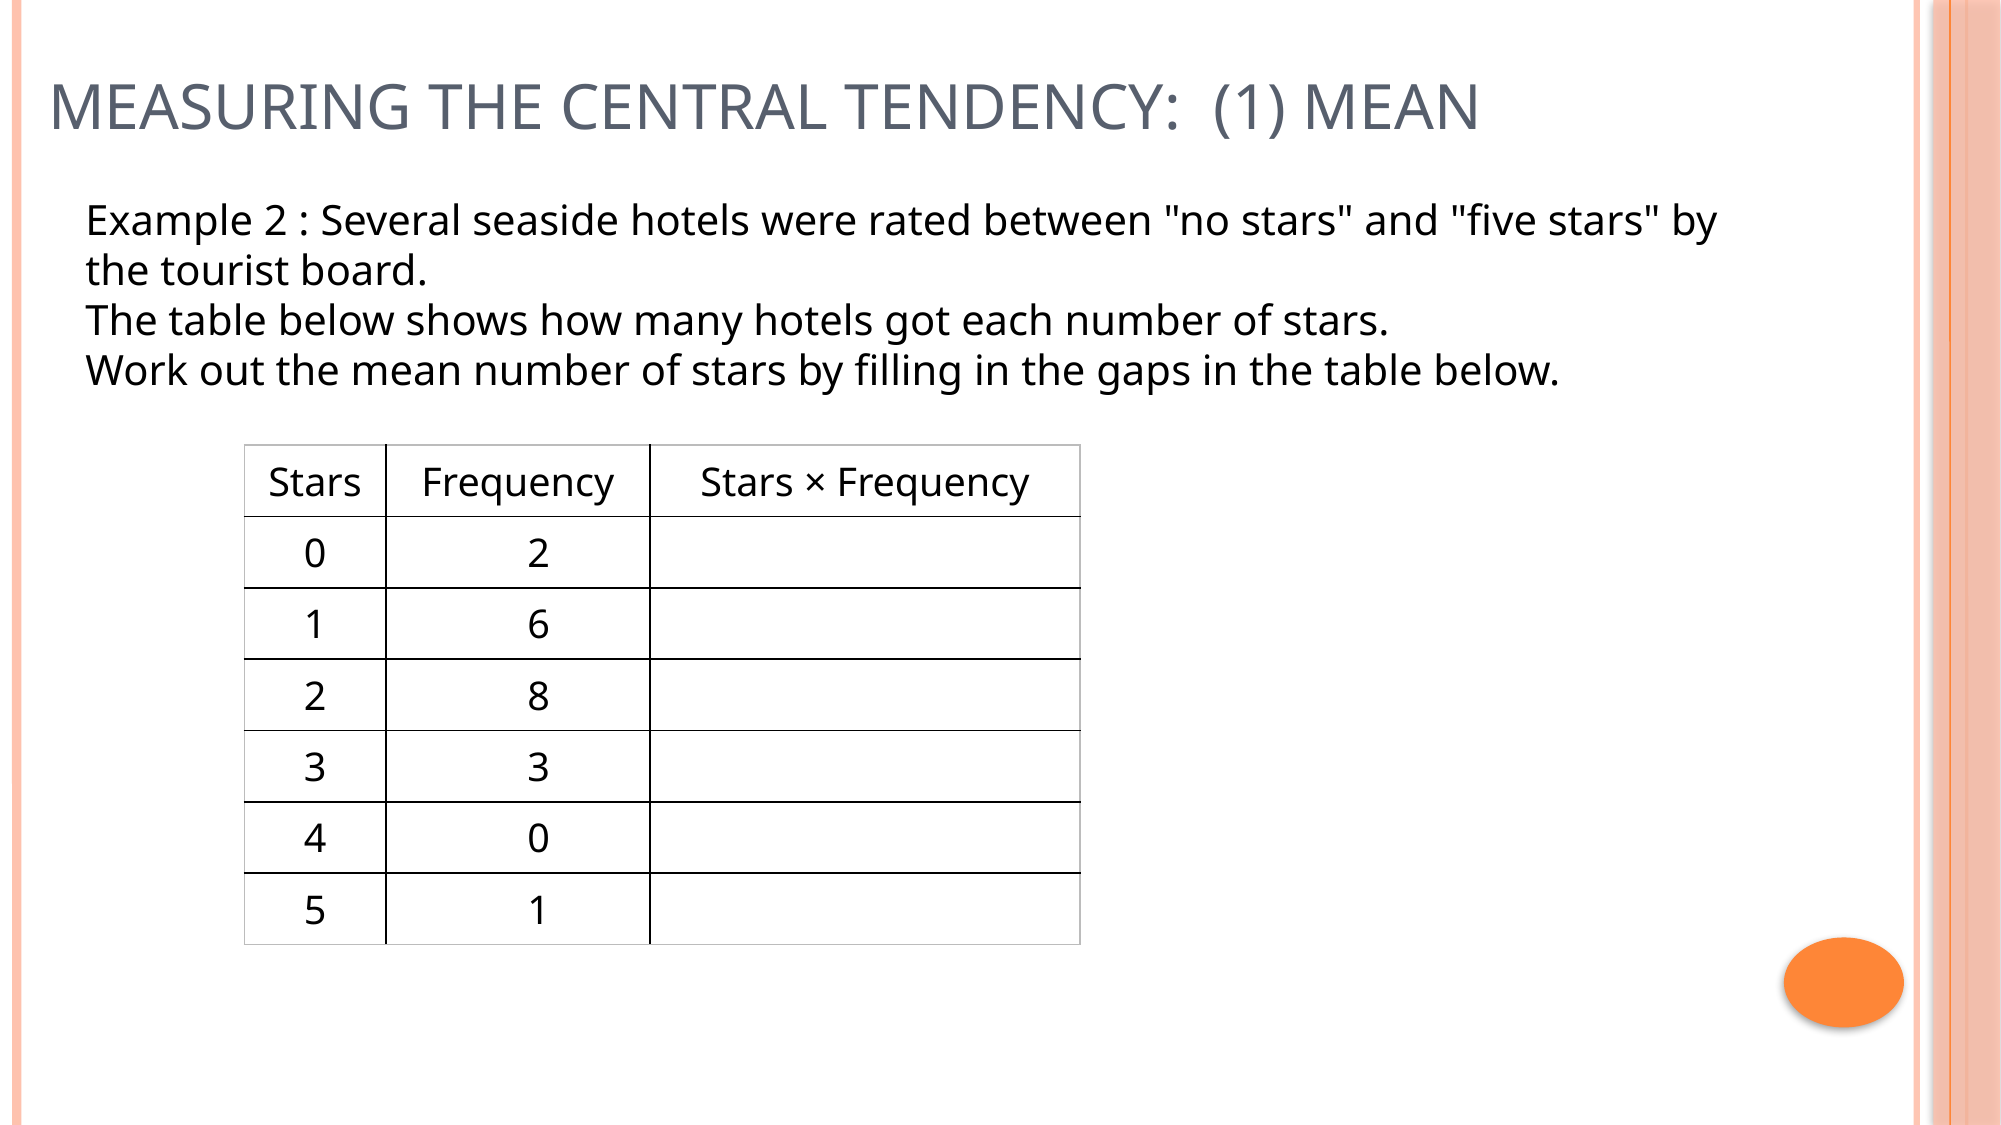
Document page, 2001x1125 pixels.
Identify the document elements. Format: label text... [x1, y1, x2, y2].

table_cell 4 [245, 803, 385, 872]
table_header Frequency [387, 446, 649, 516]
title Measuring the Central Tendency: (1) Mean [33, 50, 1950, 150]
table_cell 2 [245, 660, 385, 730]
table_cell [651, 874, 1079, 944]
table_cell [651, 589, 1079, 658]
table_cell [651, 660, 1079, 730]
table_cell [651, 517, 1079, 587]
table_cell 6 [387, 589, 649, 658]
table_cell [651, 803, 1079, 872]
table_cell 0 [245, 517, 385, 587]
table_cell [651, 731, 1079, 801]
table_header Stars × Frequency [651, 446, 1079, 516]
table_header Stars [245, 446, 385, 516]
table_cell 2 [387, 517, 649, 587]
picture [70, 352, 167, 383]
slide_number 37 [1583, 1062, 2000, 1125]
table_cell 8 [387, 660, 649, 730]
table_cell 0 [387, 803, 649, 872]
table_cell 1 [245, 589, 385, 658]
text_box Example 2 : Several seaside hotels were rated between "no stars" and "five stars" by the tourist board. The table below shows how many hotels got each number of stars. Work out the mean number of stars by filling in the gaps in the table below. [70, 186, 1772, 452]
table_cell 5 [245, 874, 385, 944]
table_cell 3 [387, 731, 649, 801]
table_cell 3 [245, 731, 385, 801]
table_cell 1 [387, 874, 649, 944]
